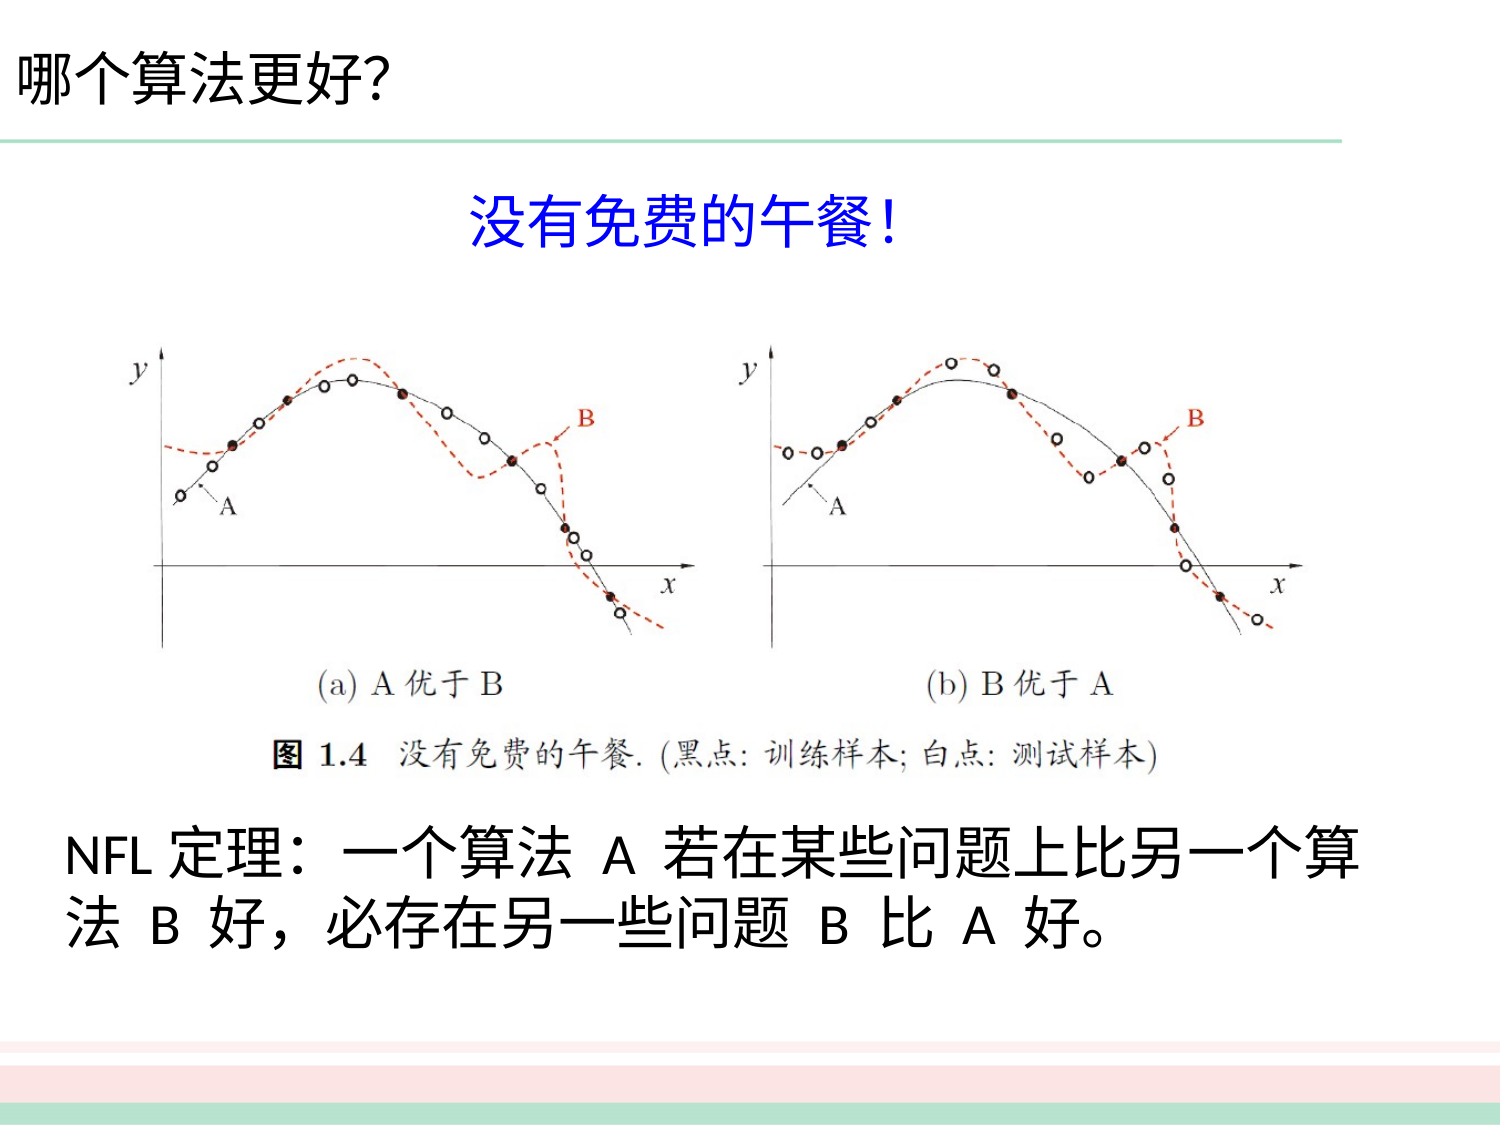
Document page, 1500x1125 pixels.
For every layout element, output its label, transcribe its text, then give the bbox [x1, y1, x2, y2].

text_box [112, 298, 1330, 787]
text_box 哪个算法更好？ [12, 42, 426, 114]
text_box NFL定理：一个算法 A 若在某些问题上比另一个算法 B 好，必存在另一些问题 B 比 A 好。 [64, 816, 1377, 995]
picture [0, 0, 1500, 1125]
text_box 没有免费的午餐！ [466, 184, 938, 256]
